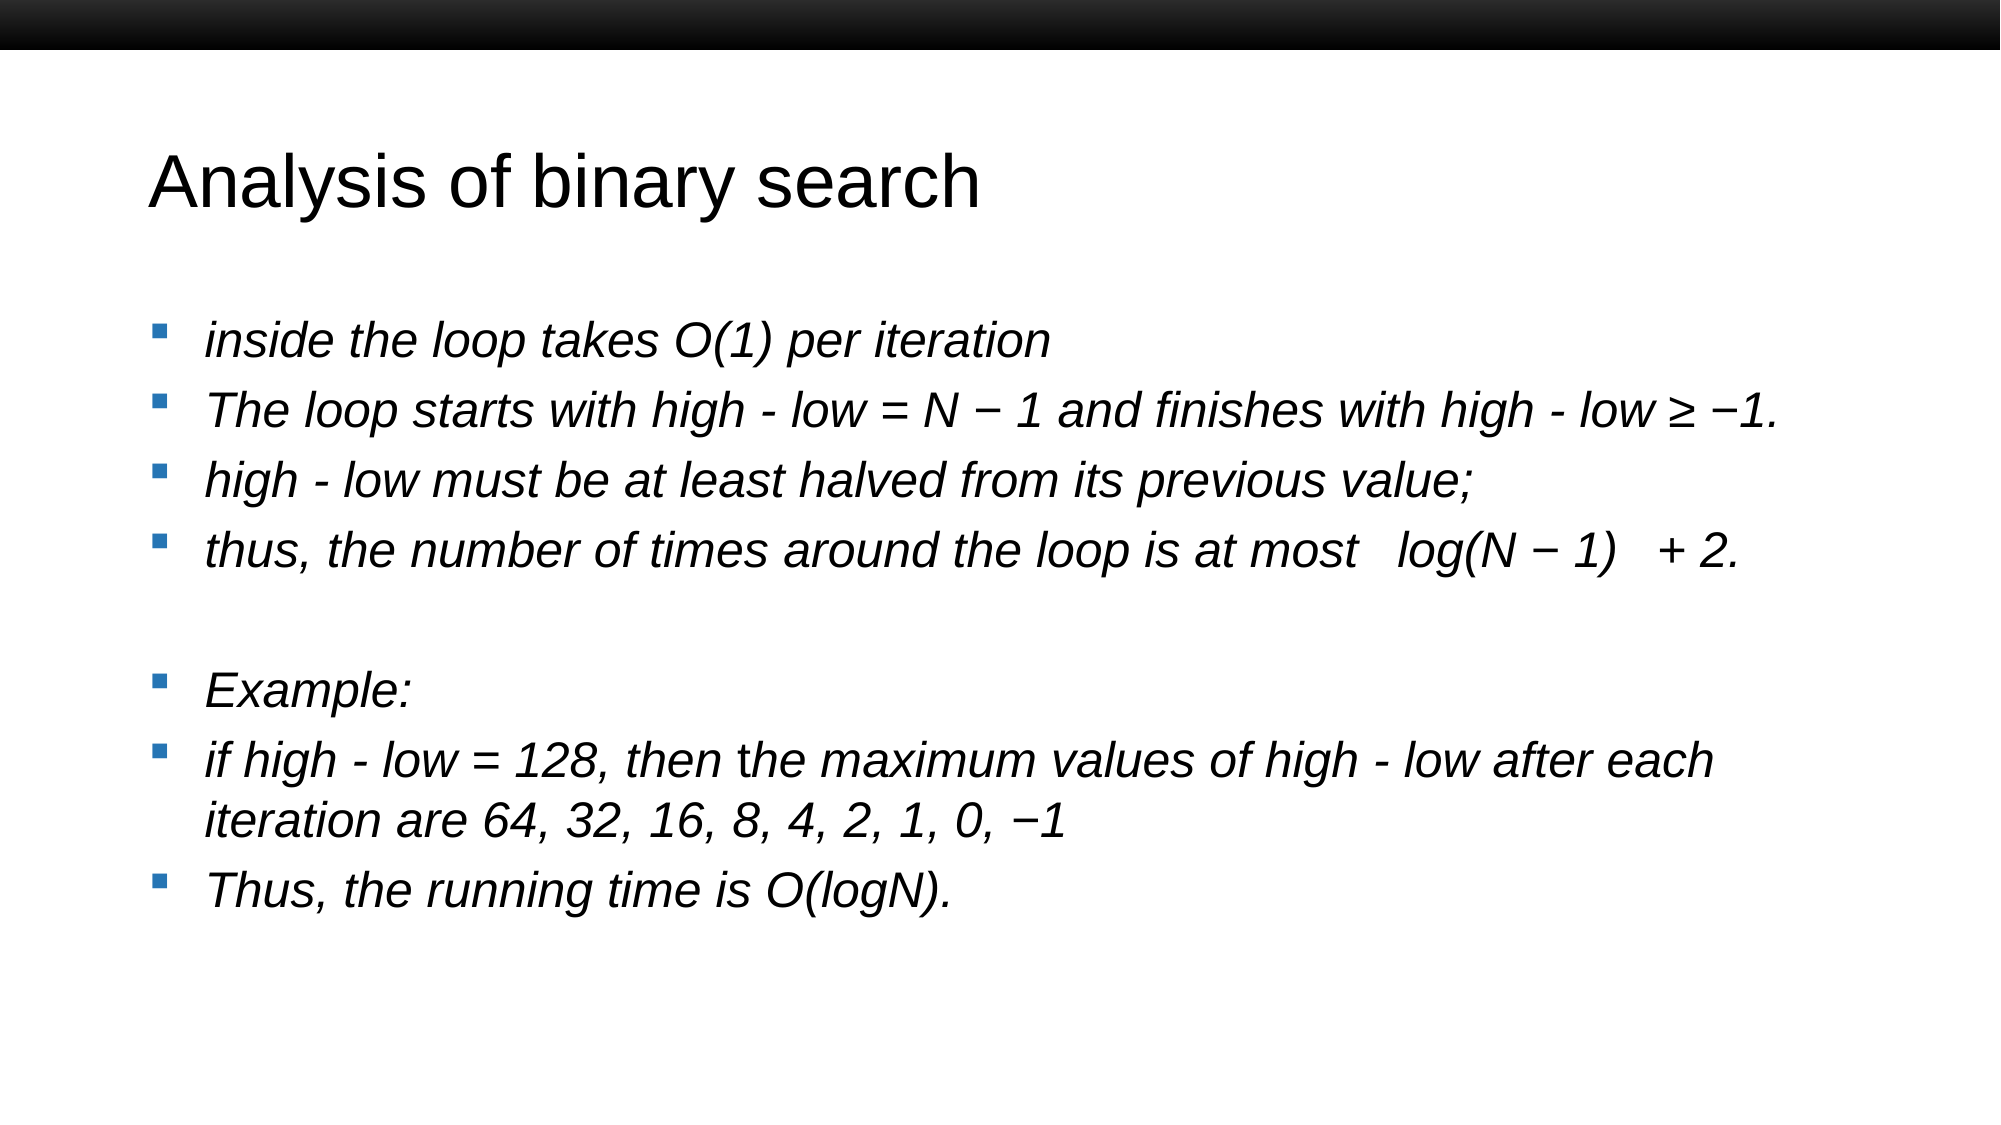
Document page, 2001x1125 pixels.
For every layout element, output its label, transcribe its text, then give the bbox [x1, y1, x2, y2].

list inside the loop takes O(1) per iteration The loop starts with high - low = N − 1 and finishes with high - low ≥ −1. high - low must be at least halved from its previous value; thus, the number of times around the loop is at most log(N − 1) + 2. Example: if high - low = 128, then the maximum values of high - low after each iteration are 64, 32, 16, 8, 4, 2, 1, 0, −1 Thus, the running time is O(logN). [133, 299, 1867, 938]
title Analysis of binary search [133, 125, 1867, 238]
